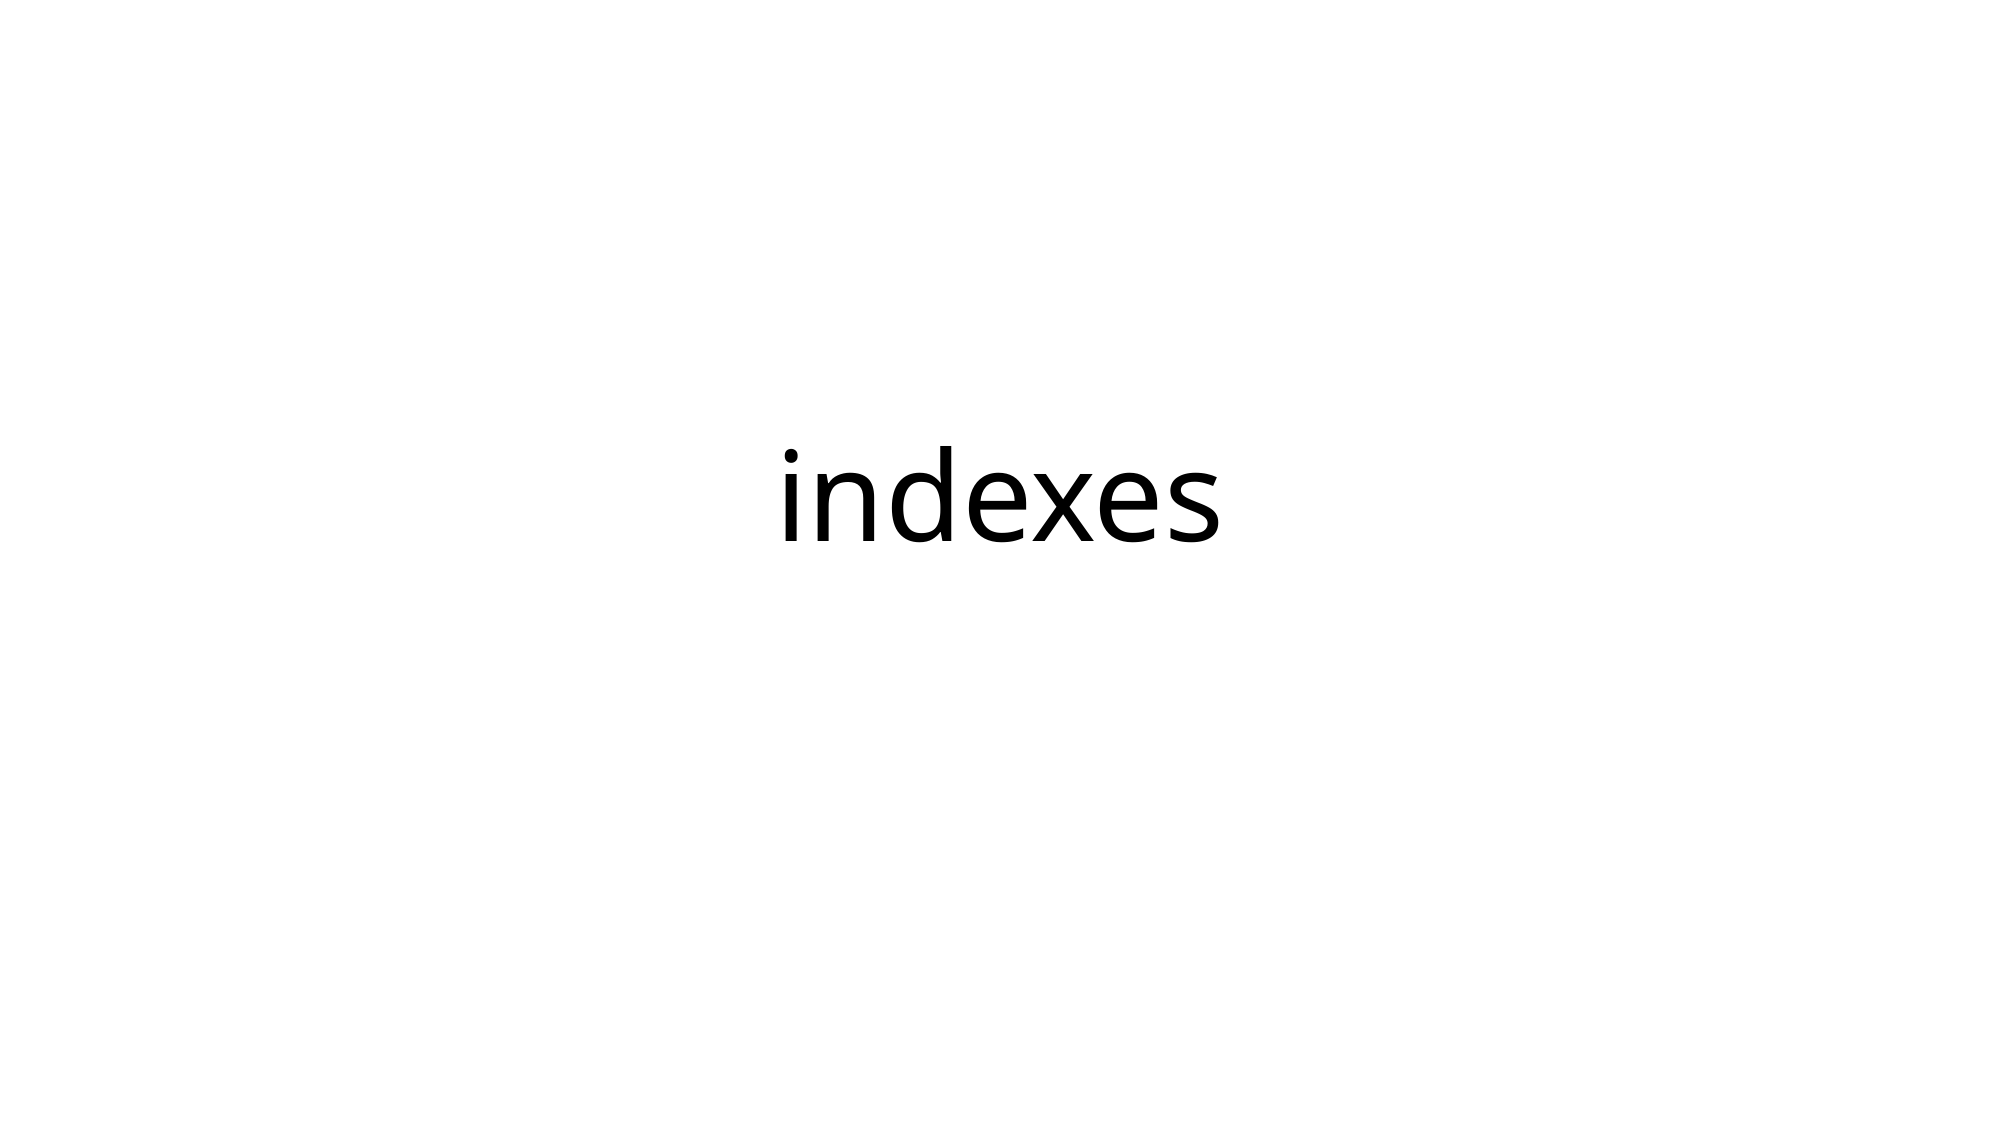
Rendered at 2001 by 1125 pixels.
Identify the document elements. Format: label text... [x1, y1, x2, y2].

title indexes [249, 184, 1750, 576]
